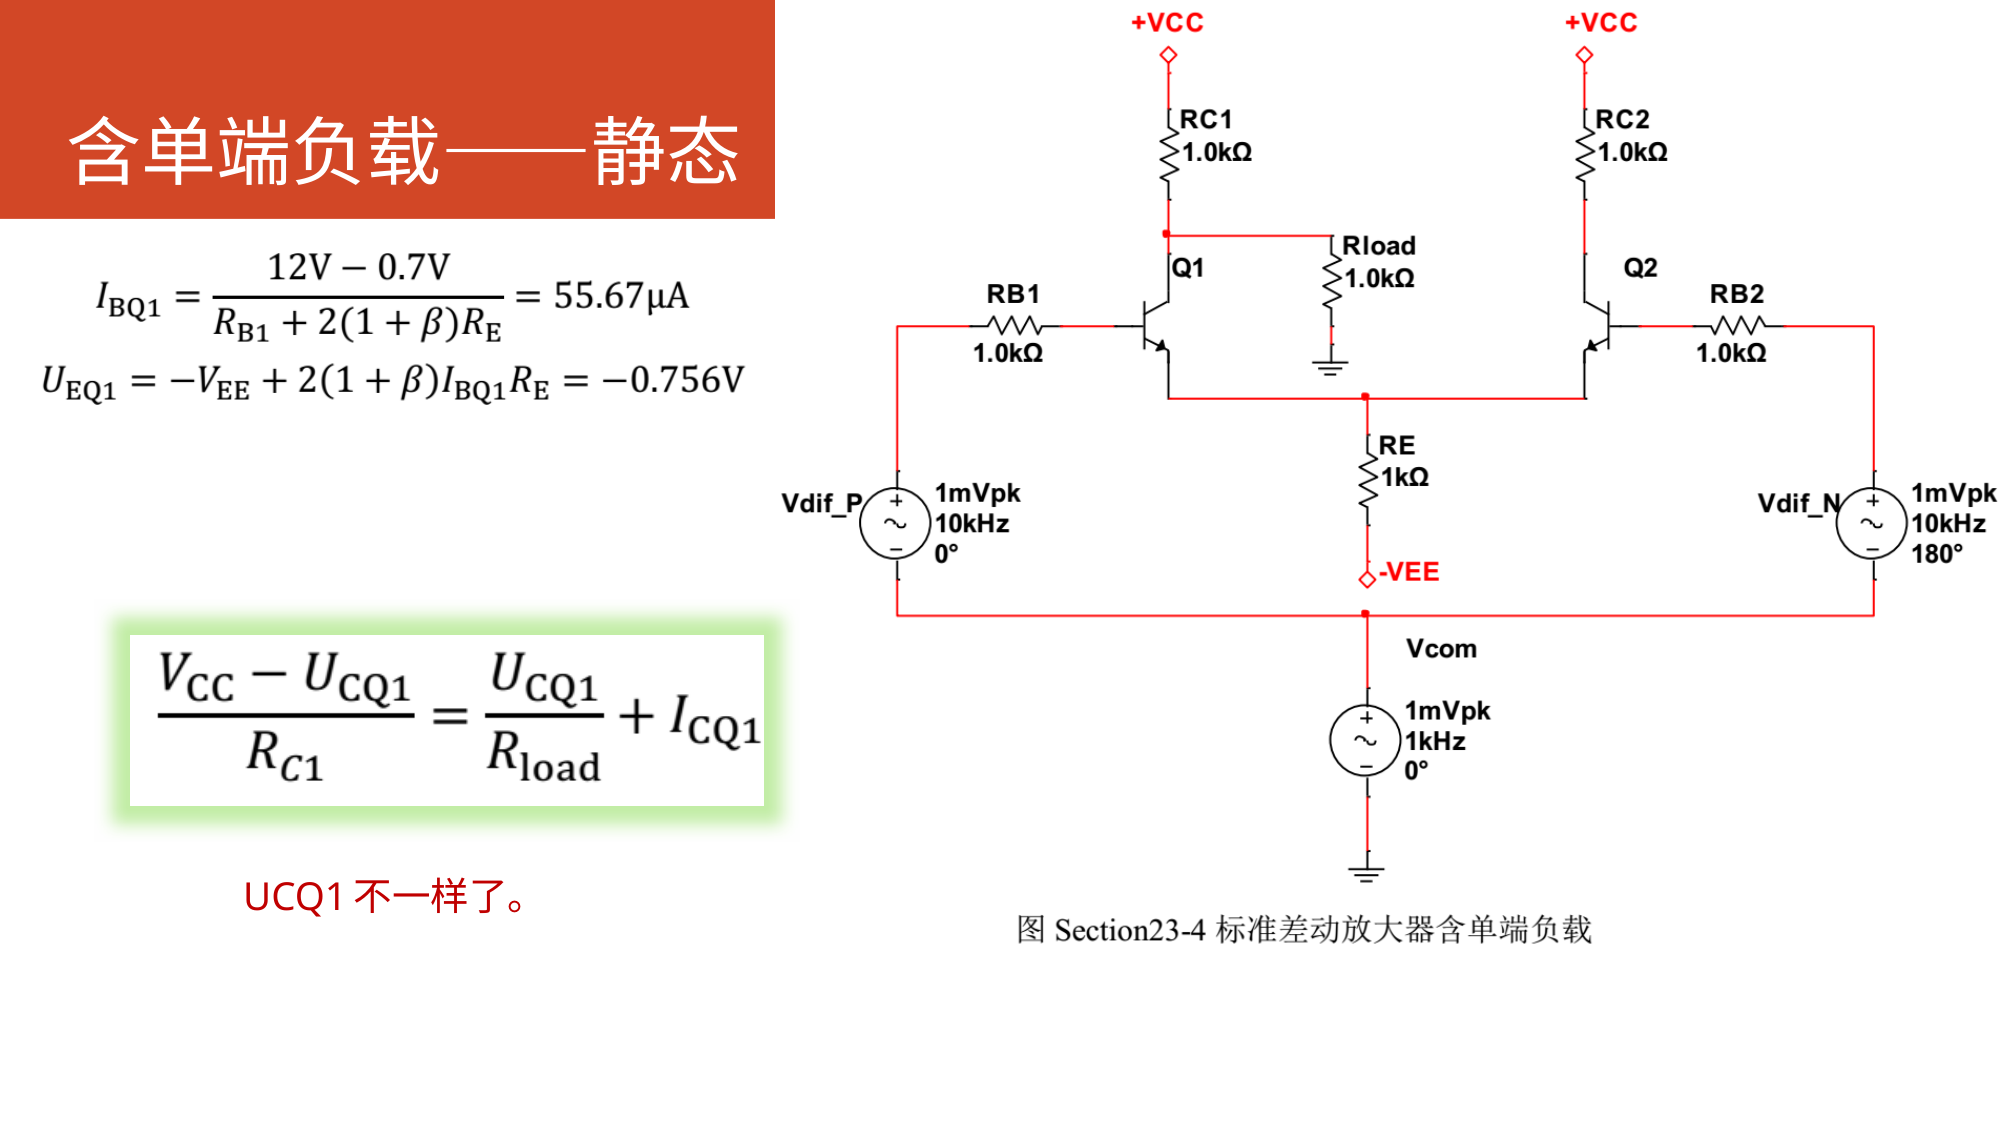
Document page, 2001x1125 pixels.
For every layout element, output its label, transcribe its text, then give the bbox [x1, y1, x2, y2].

picture [775, 0, 2000, 952]
picture [31, 240, 751, 405]
title 含单端负载——静态 [51, 3, 775, 202]
picture [130, 635, 764, 806]
list UCQ1不一样了。 [228, 841, 555, 928]
